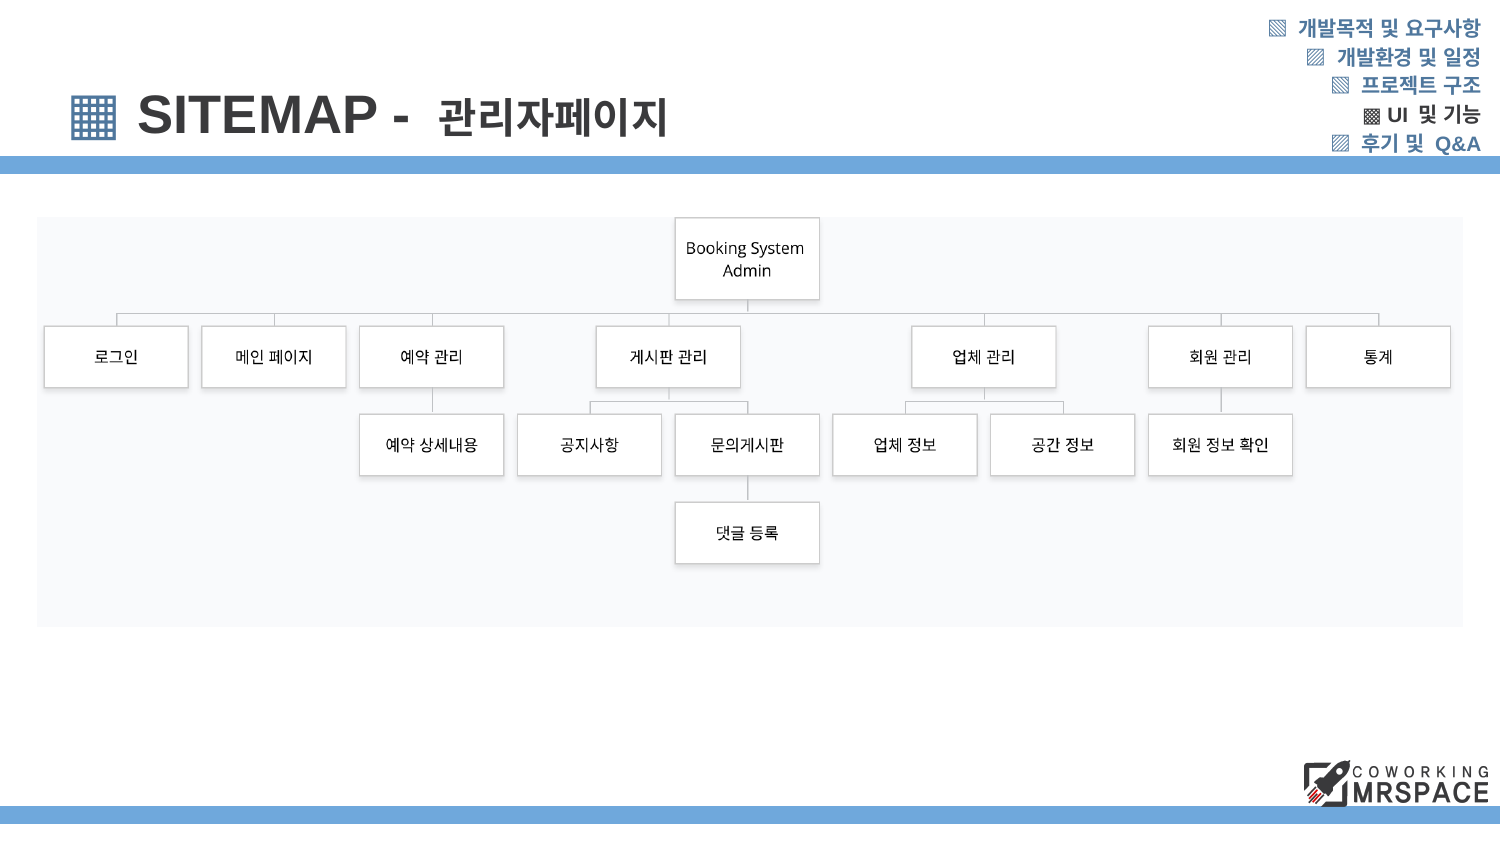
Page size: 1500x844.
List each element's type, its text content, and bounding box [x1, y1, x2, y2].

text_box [0, 760, 1500, 824]
text_box [0, 157, 1500, 174]
title ▦ SITEMAP - 관리자페이지 [51, 60, 999, 155]
picture [37, 217, 1463, 627]
text_box ▧ 개발목적 및 요구사항 ▨ 개발환경 및 일정 ▧ 프로젝트 구조 ▩ UI 및 기능 ▨ 후기 및 Q&A [999, 0, 1497, 167]
